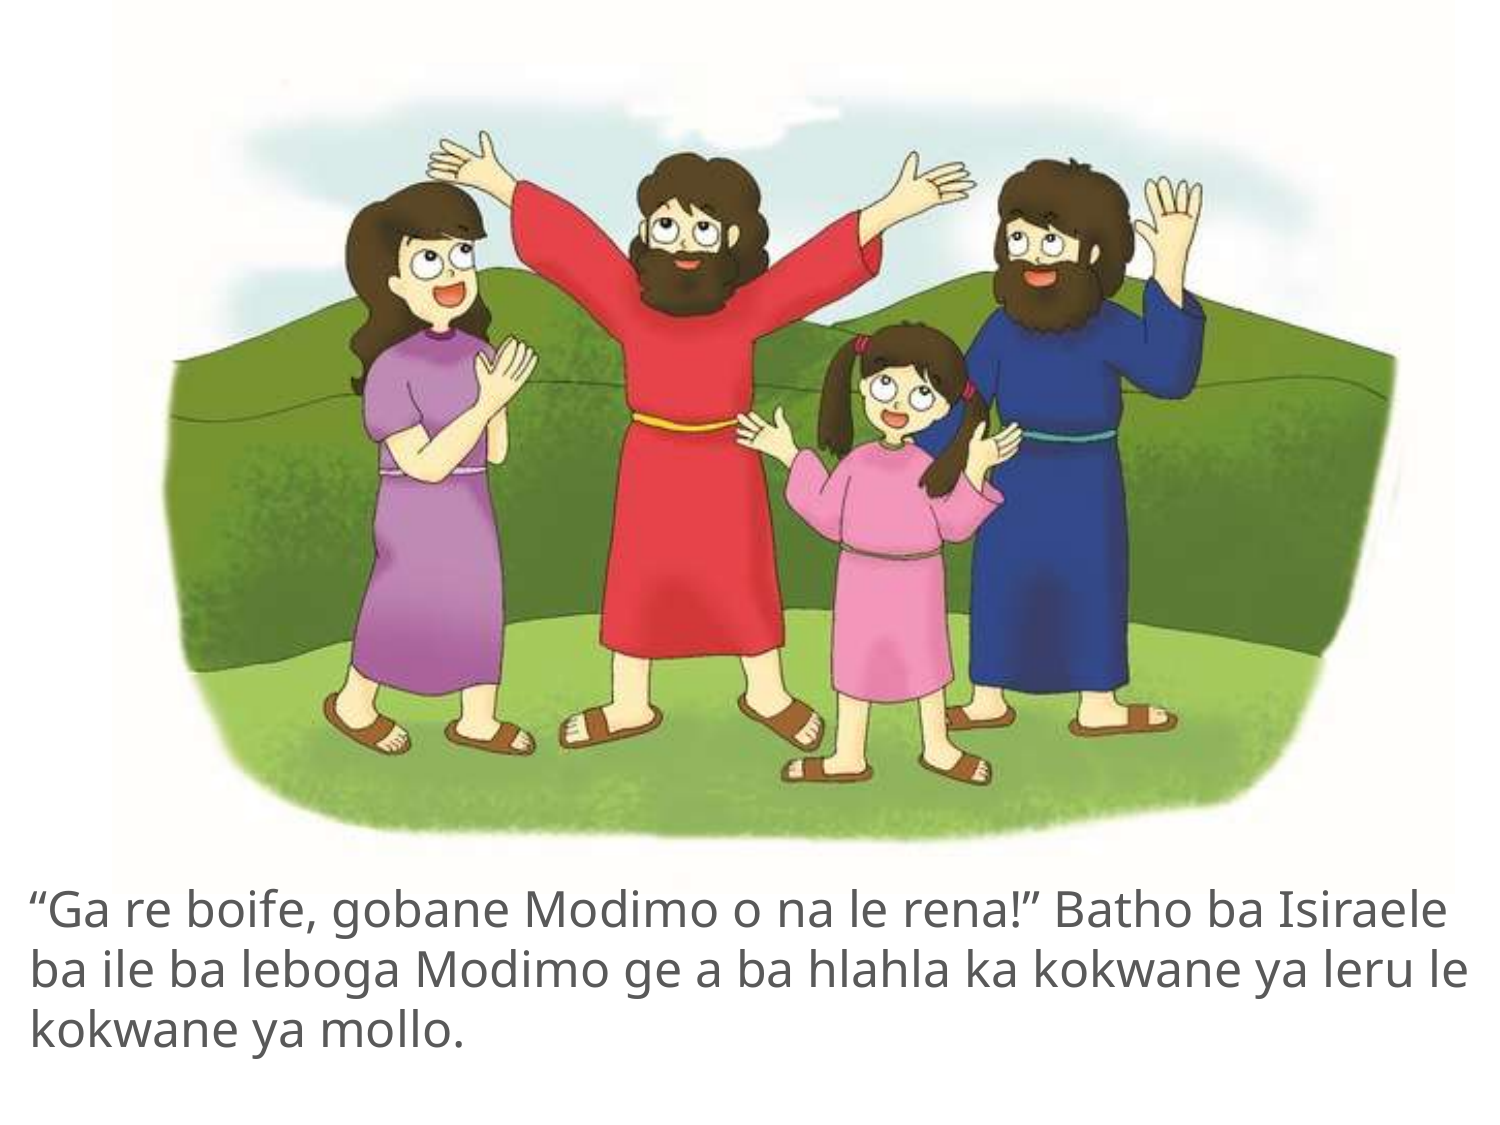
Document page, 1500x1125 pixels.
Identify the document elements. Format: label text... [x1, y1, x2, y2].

picture [111, 0, 1455, 894]
text_box “Ga re boife, gobane Modimo o na le rena!” Batho ba Isiraele ba ile ba leboga Modimo ge a ba hlahla ka kokwane ya leru le kokwane ya mollo. [14, 869, 1486, 1065]
